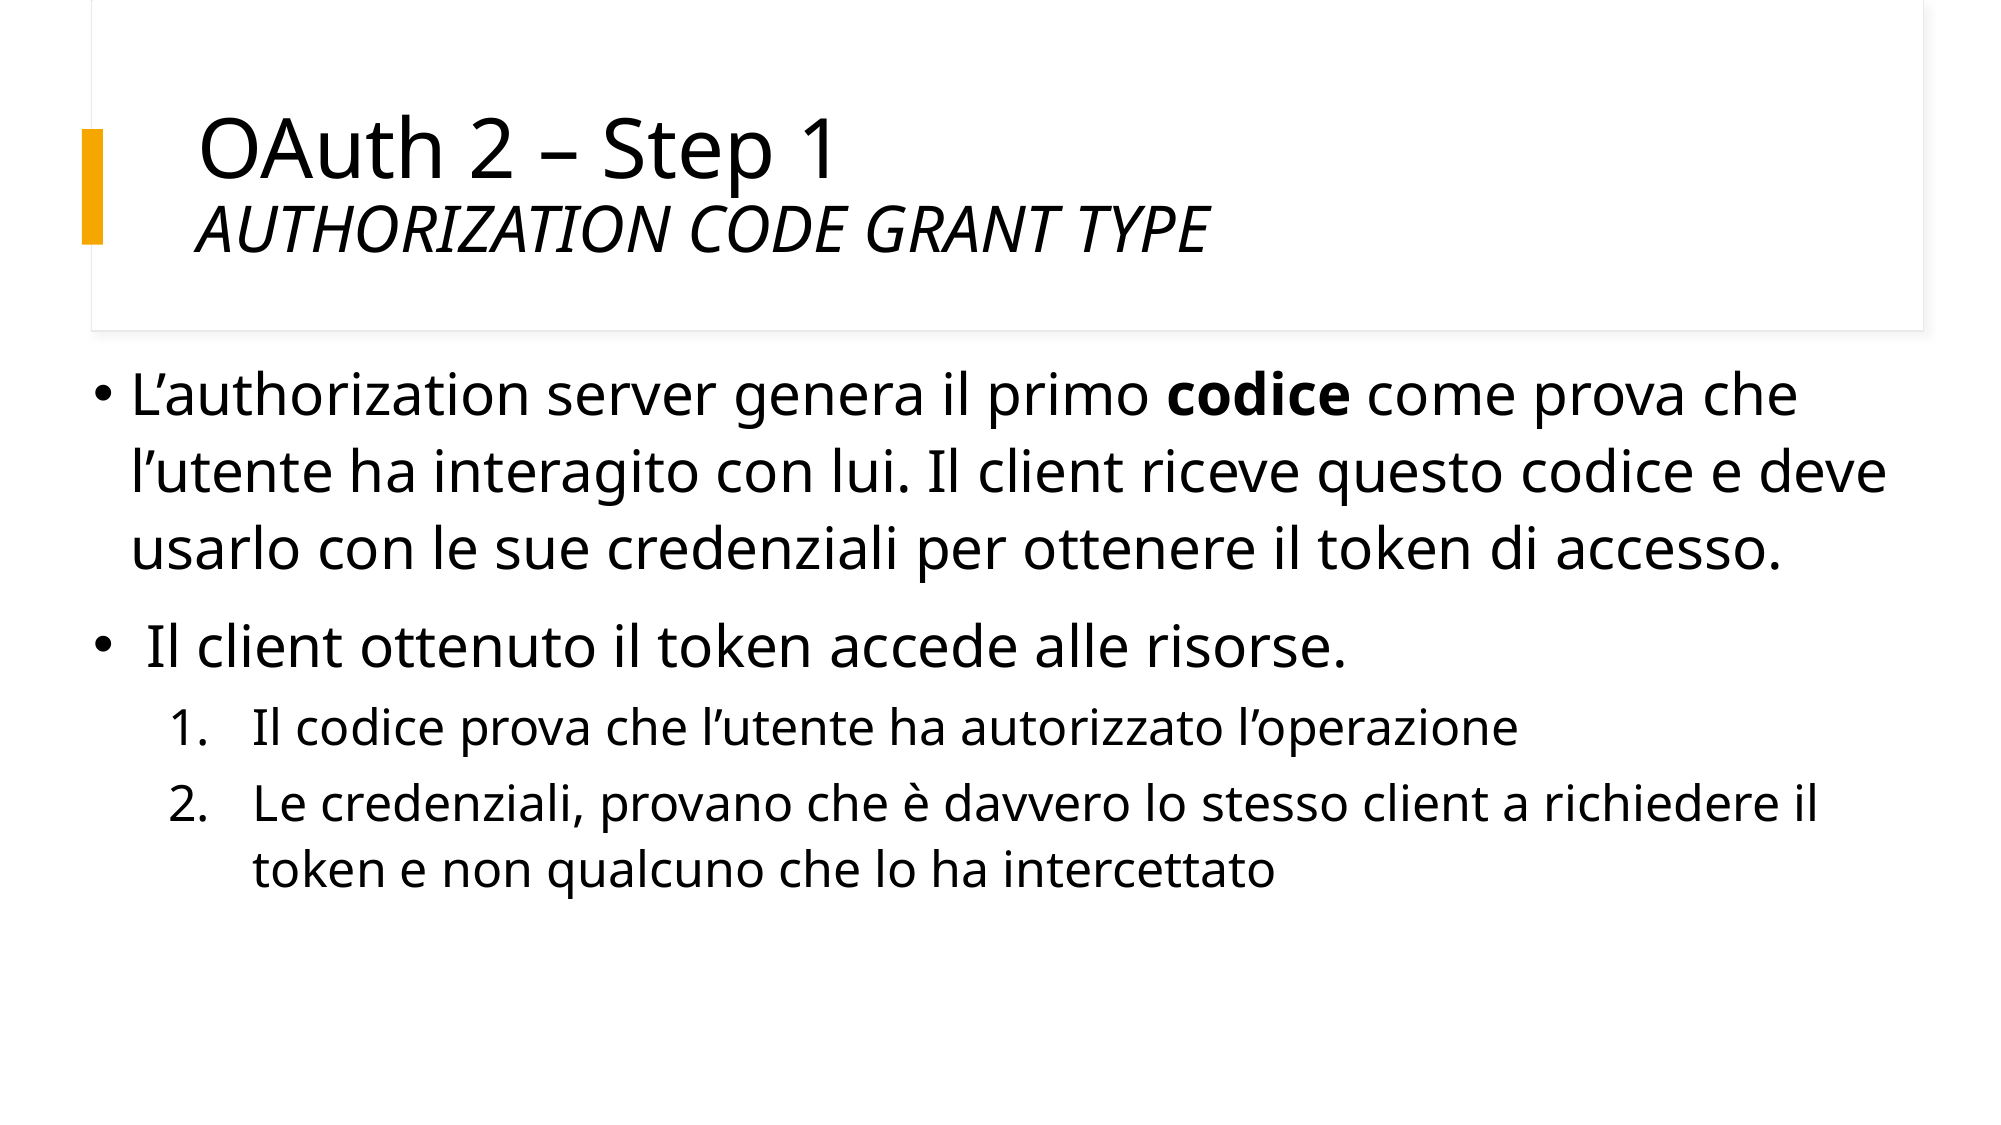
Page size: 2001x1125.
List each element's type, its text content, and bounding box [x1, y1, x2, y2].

title OAuth 2 – Step 1 AUTHORIZATION CODE GRANT TYPE [183, 90, 1851, 284]
list L’authorization server genera il primo codice come prova che l’utente ha interagito con lui. Il client riceve questo codice e deve usarlo con le sue credenziali per ottenere il token di accesso. Il client ottenuto il token accede alle risorse. Il codice prova che l’utente ha autorizzato l’operazione Le credenziali, provano che è davvero lo stesso client a richiedere il token e non qualcuno che lo ha intercettato [78, 343, 1922, 1061]
